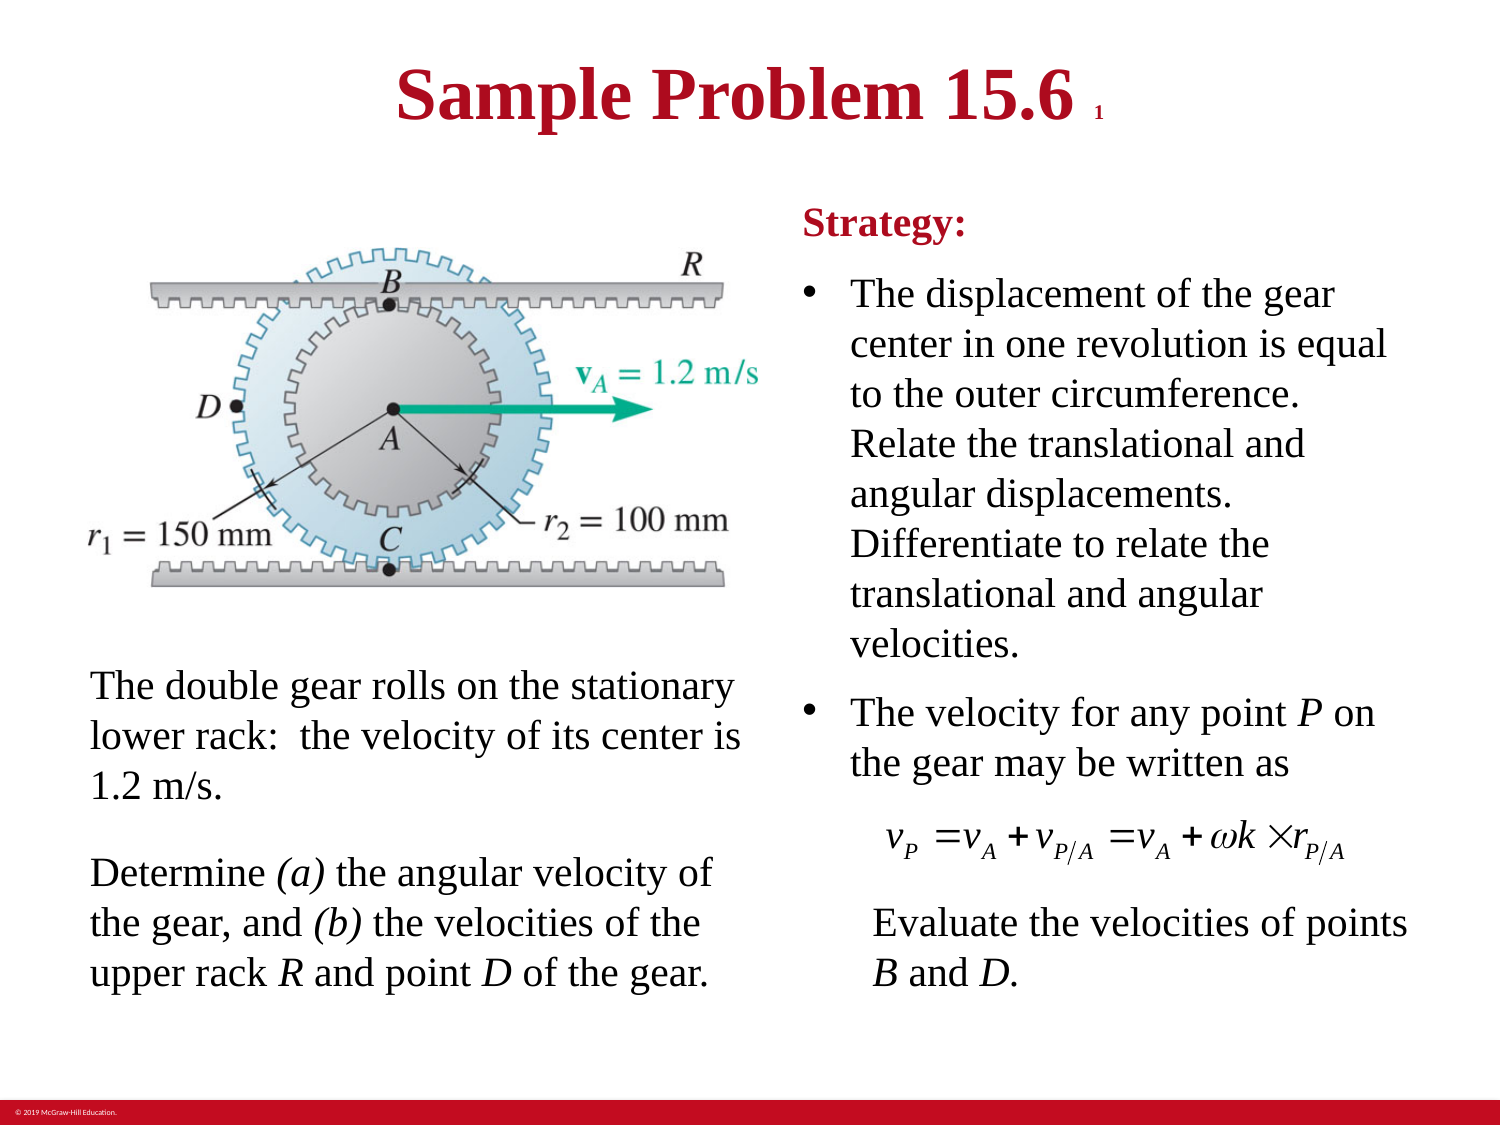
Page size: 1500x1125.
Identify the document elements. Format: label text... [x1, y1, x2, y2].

list Strategy: The displacement of the gear center in one revolution is equal to the outer circumference. Relate the translational and angular displacements. Differentiate to relate the translational and angular velocities. [787, 187, 1425, 673]
list The double gear rolls on the stationary lower rack: the velocity of its center is 1.2 m/s. Determine (a) the angular velocity of the gear, and (b) the velocities of the upper rack R and point D of the gear. [75, 650, 788, 998]
picture [87, 246, 759, 588]
list The velocity for any point P on the gear may be written as [787, 677, 1425, 753]
list Evaluate the velocities of points B and D. [857, 887, 1425, 998]
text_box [879, 801, 1351, 873]
title Sample Problem 15.6 1 [75, 37, 1425, 138]
